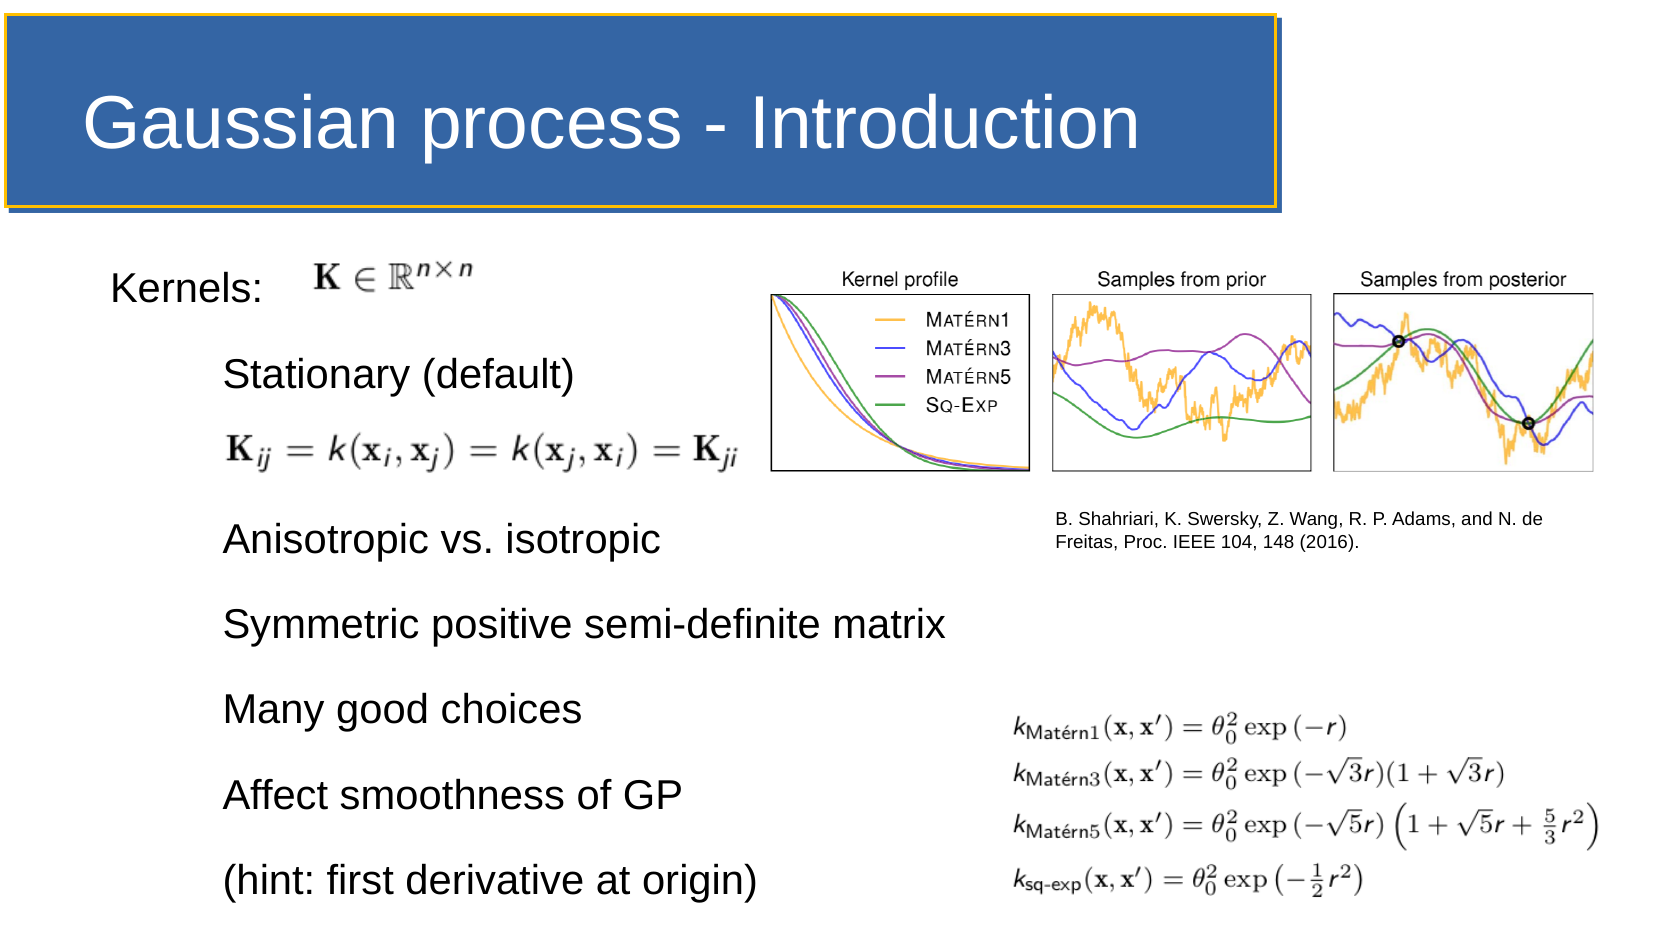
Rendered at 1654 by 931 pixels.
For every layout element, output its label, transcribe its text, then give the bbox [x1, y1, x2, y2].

list Kernels: Stationary (default) Anisotropic vs. isotropic Symmetric positive semi-definite matrix Many good choices Affect smoothness of GP (hint: first derivative at origin) [88, 236, 1565, 798]
picture [218, 258, 1614, 484]
picture [310, 251, 478, 302]
title Gaussian process - Introduction [82, 44, 1235, 192]
text_box B. Shahriari, K. Swersky, Z. Wang, R. P. Adams, and N. de Freitas, Proc. IEEE 104, 148 (2016). [1040, 499, 1621, 560]
picture [1006, 705, 1603, 905]
